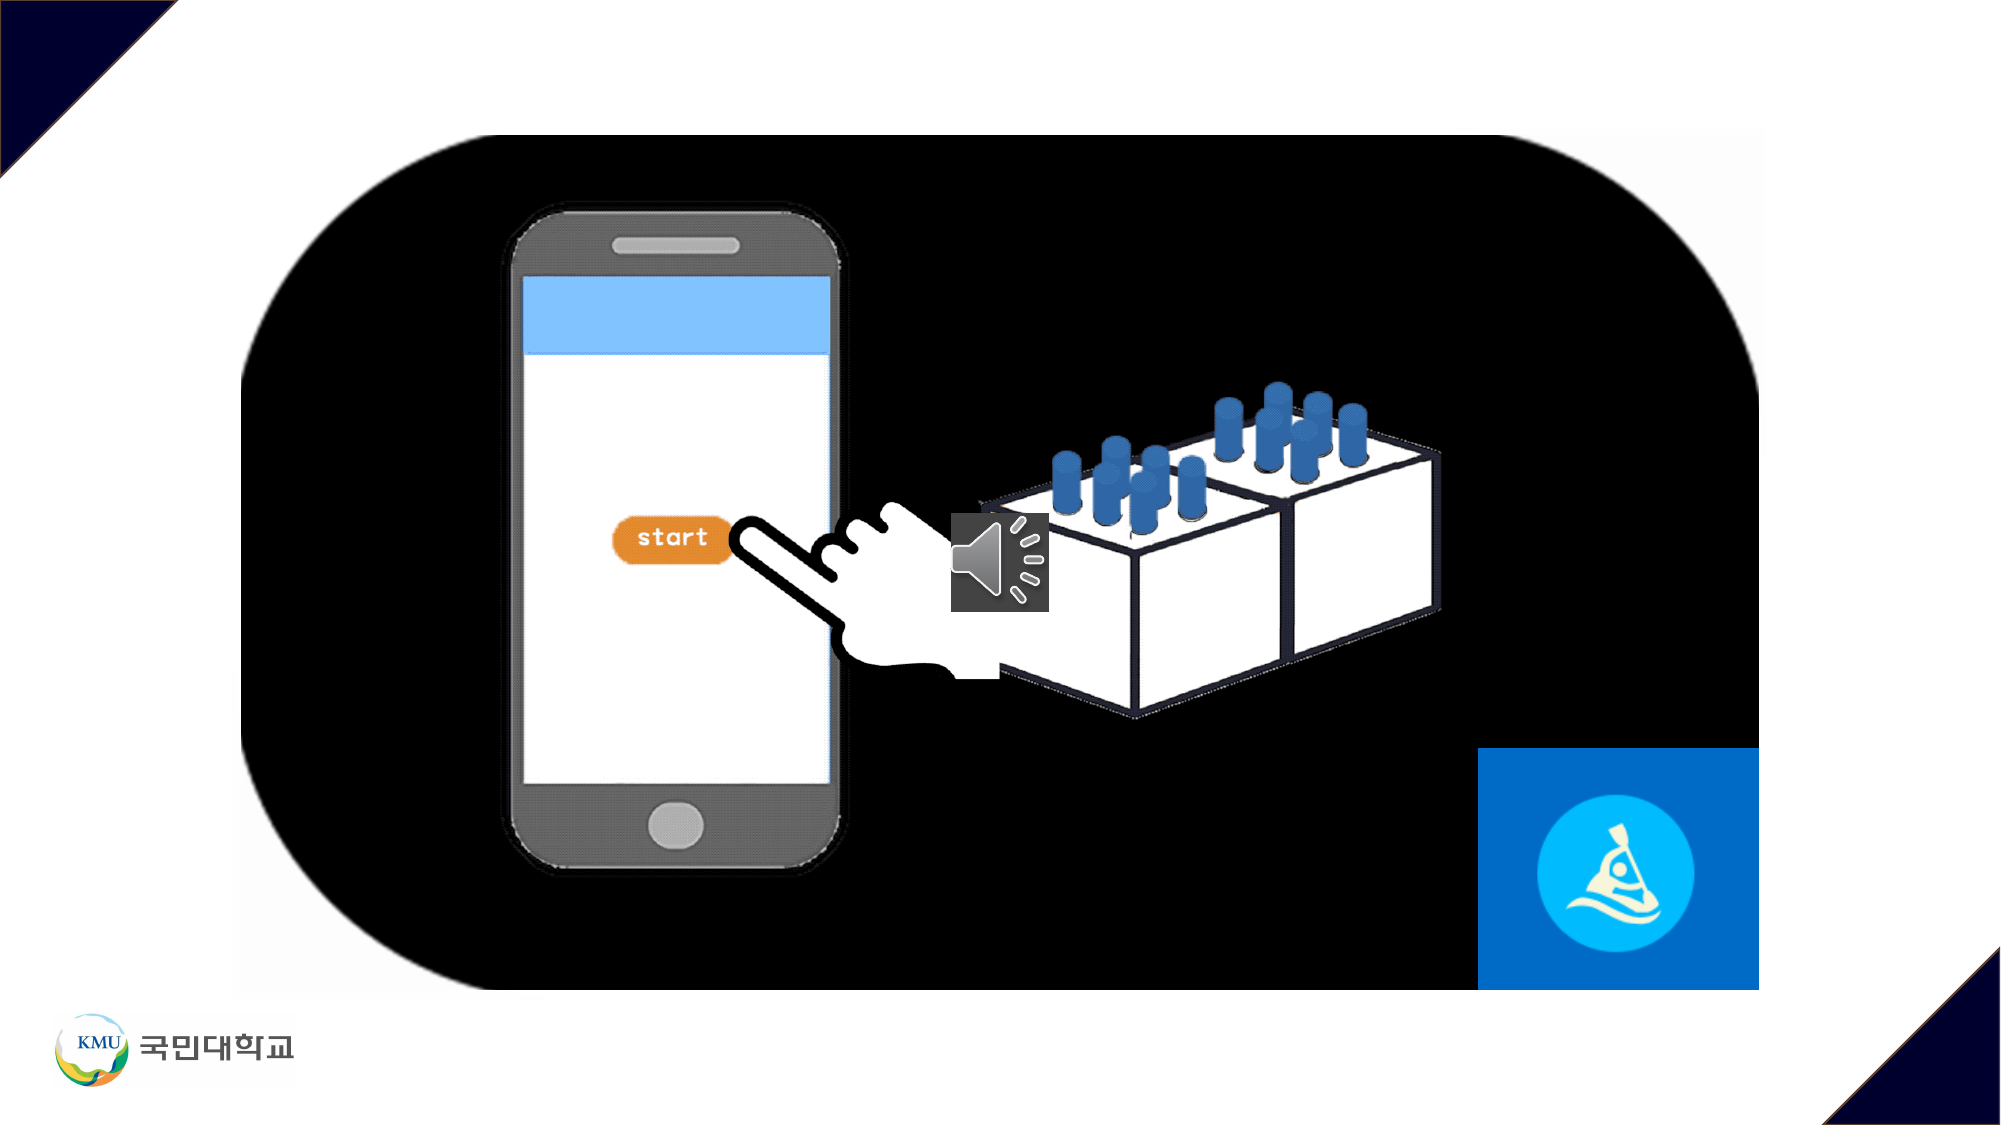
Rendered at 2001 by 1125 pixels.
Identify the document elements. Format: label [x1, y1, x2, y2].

picture [52, 1011, 296, 1088]
picture [221, 126, 1776, 999]
